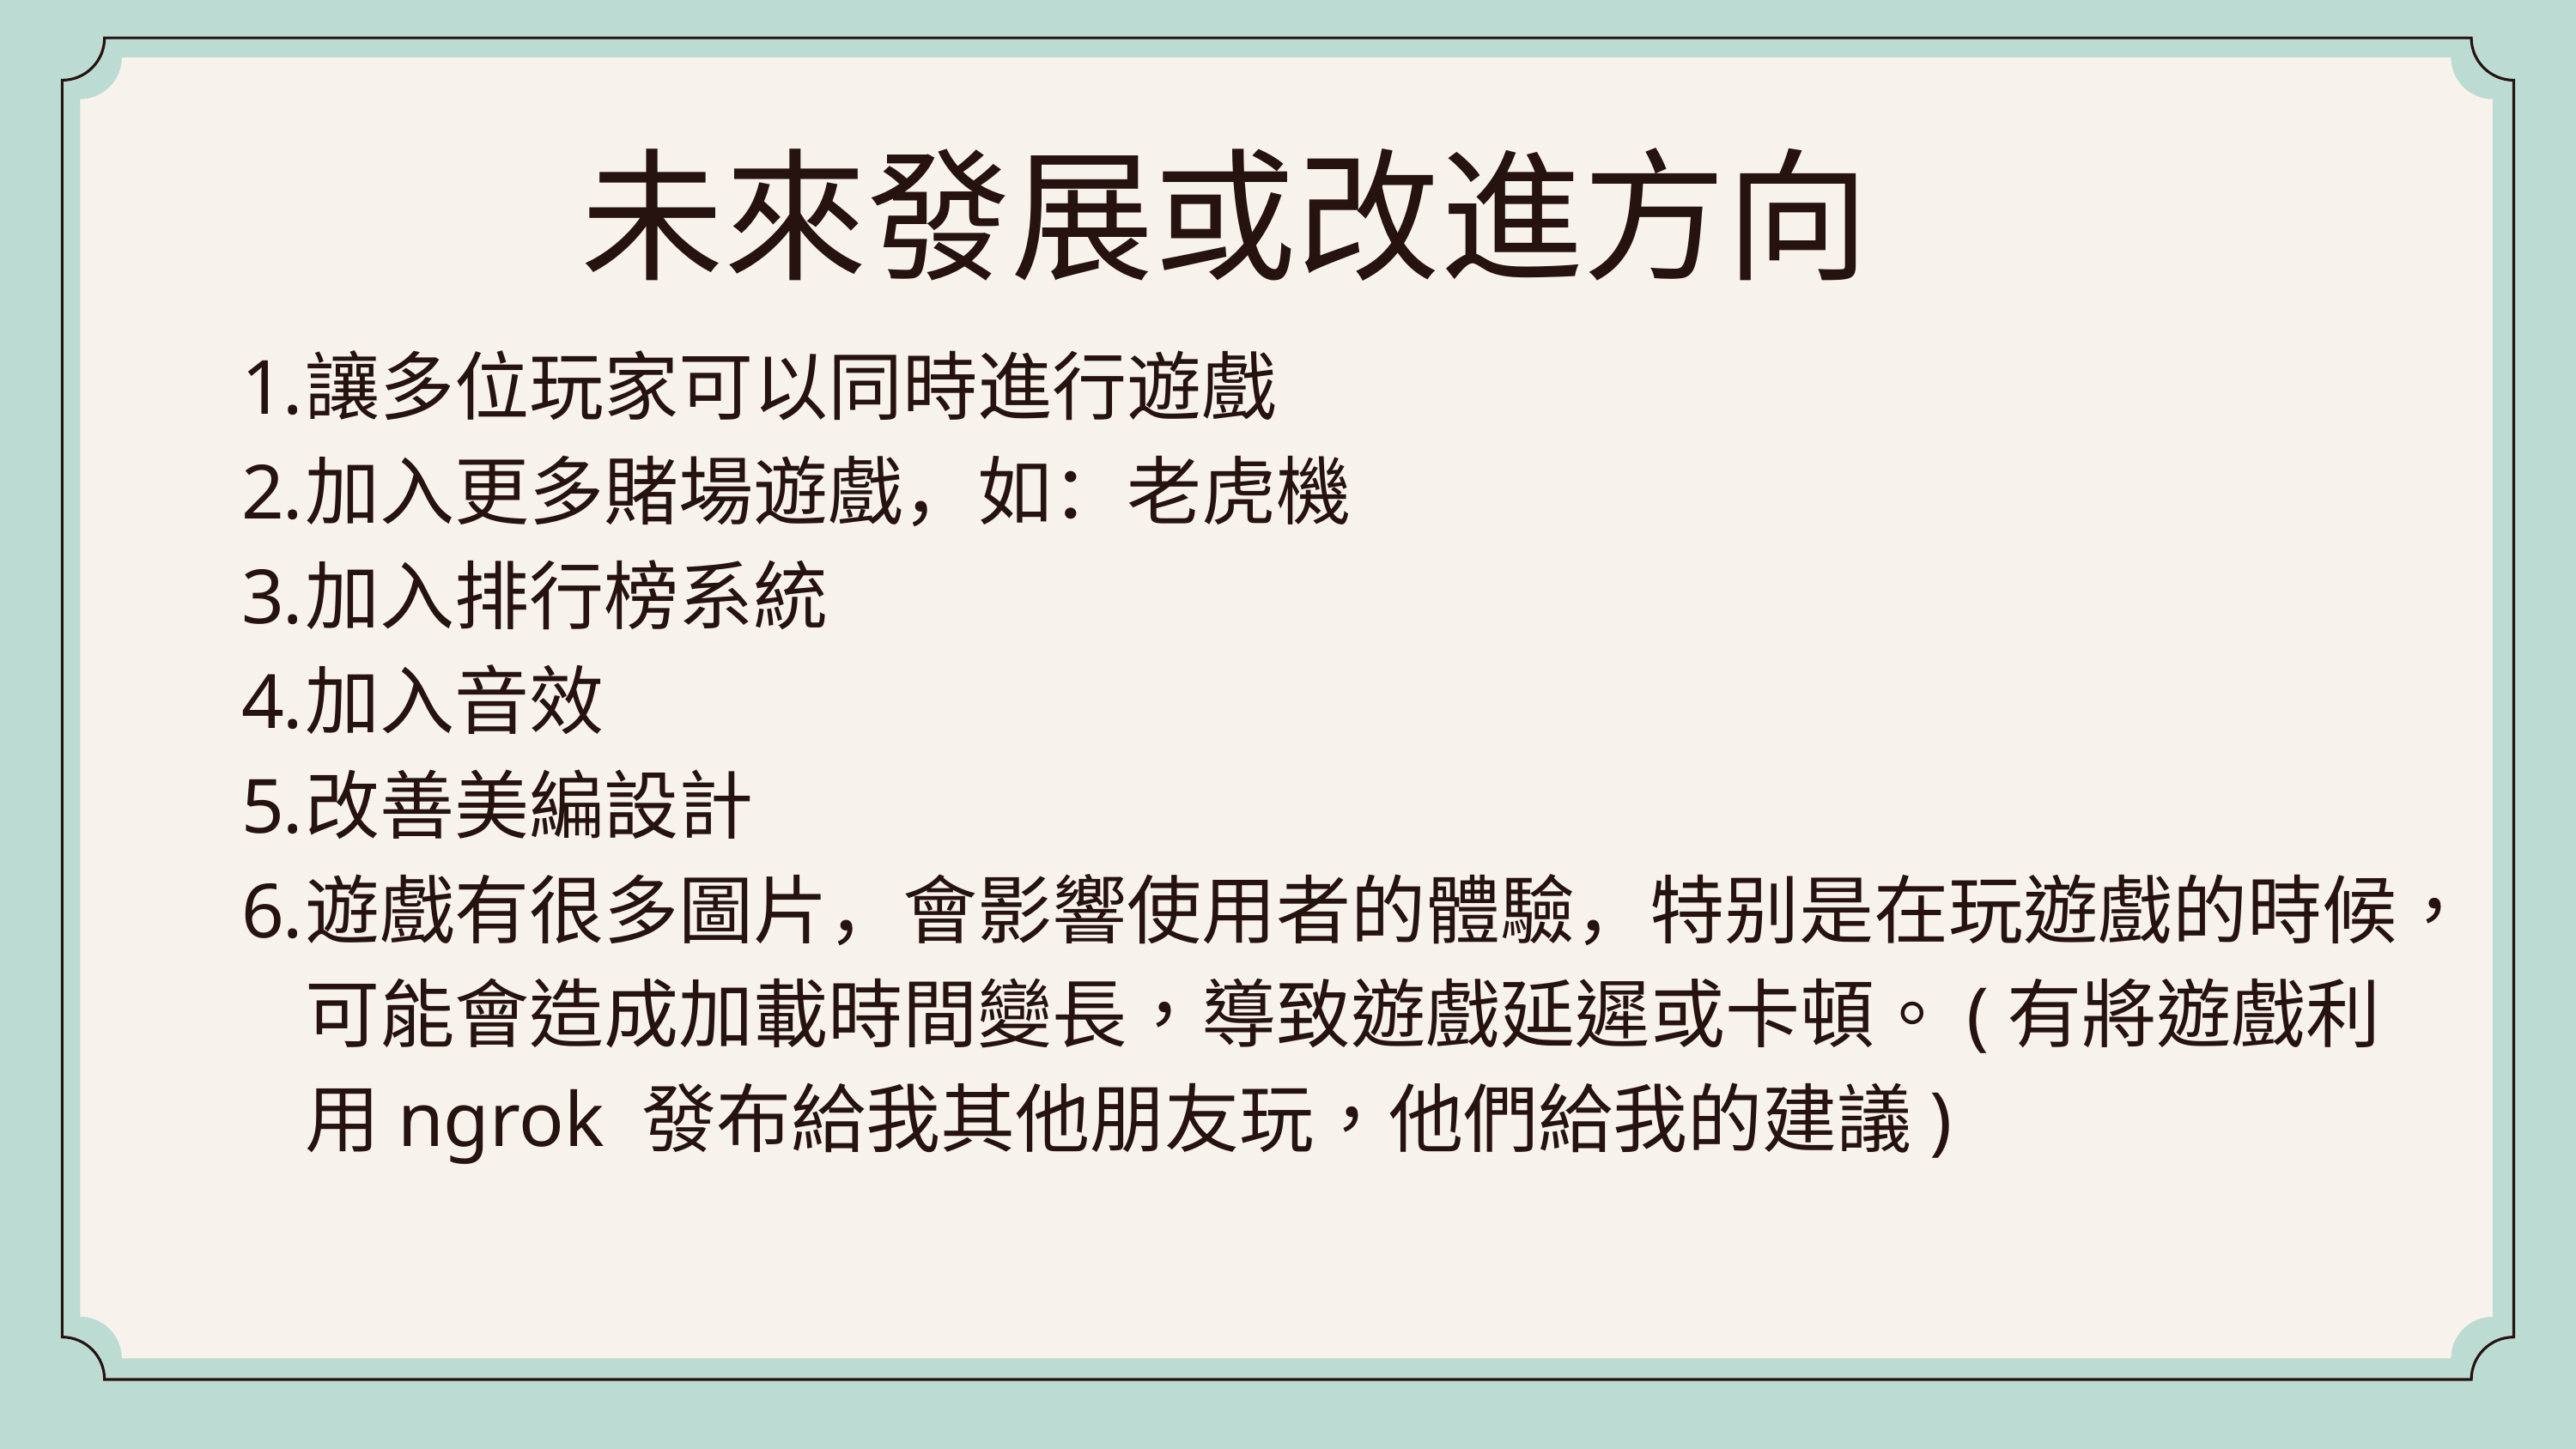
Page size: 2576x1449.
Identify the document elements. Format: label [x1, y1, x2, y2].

text_box [62, 37, 2514, 1380]
